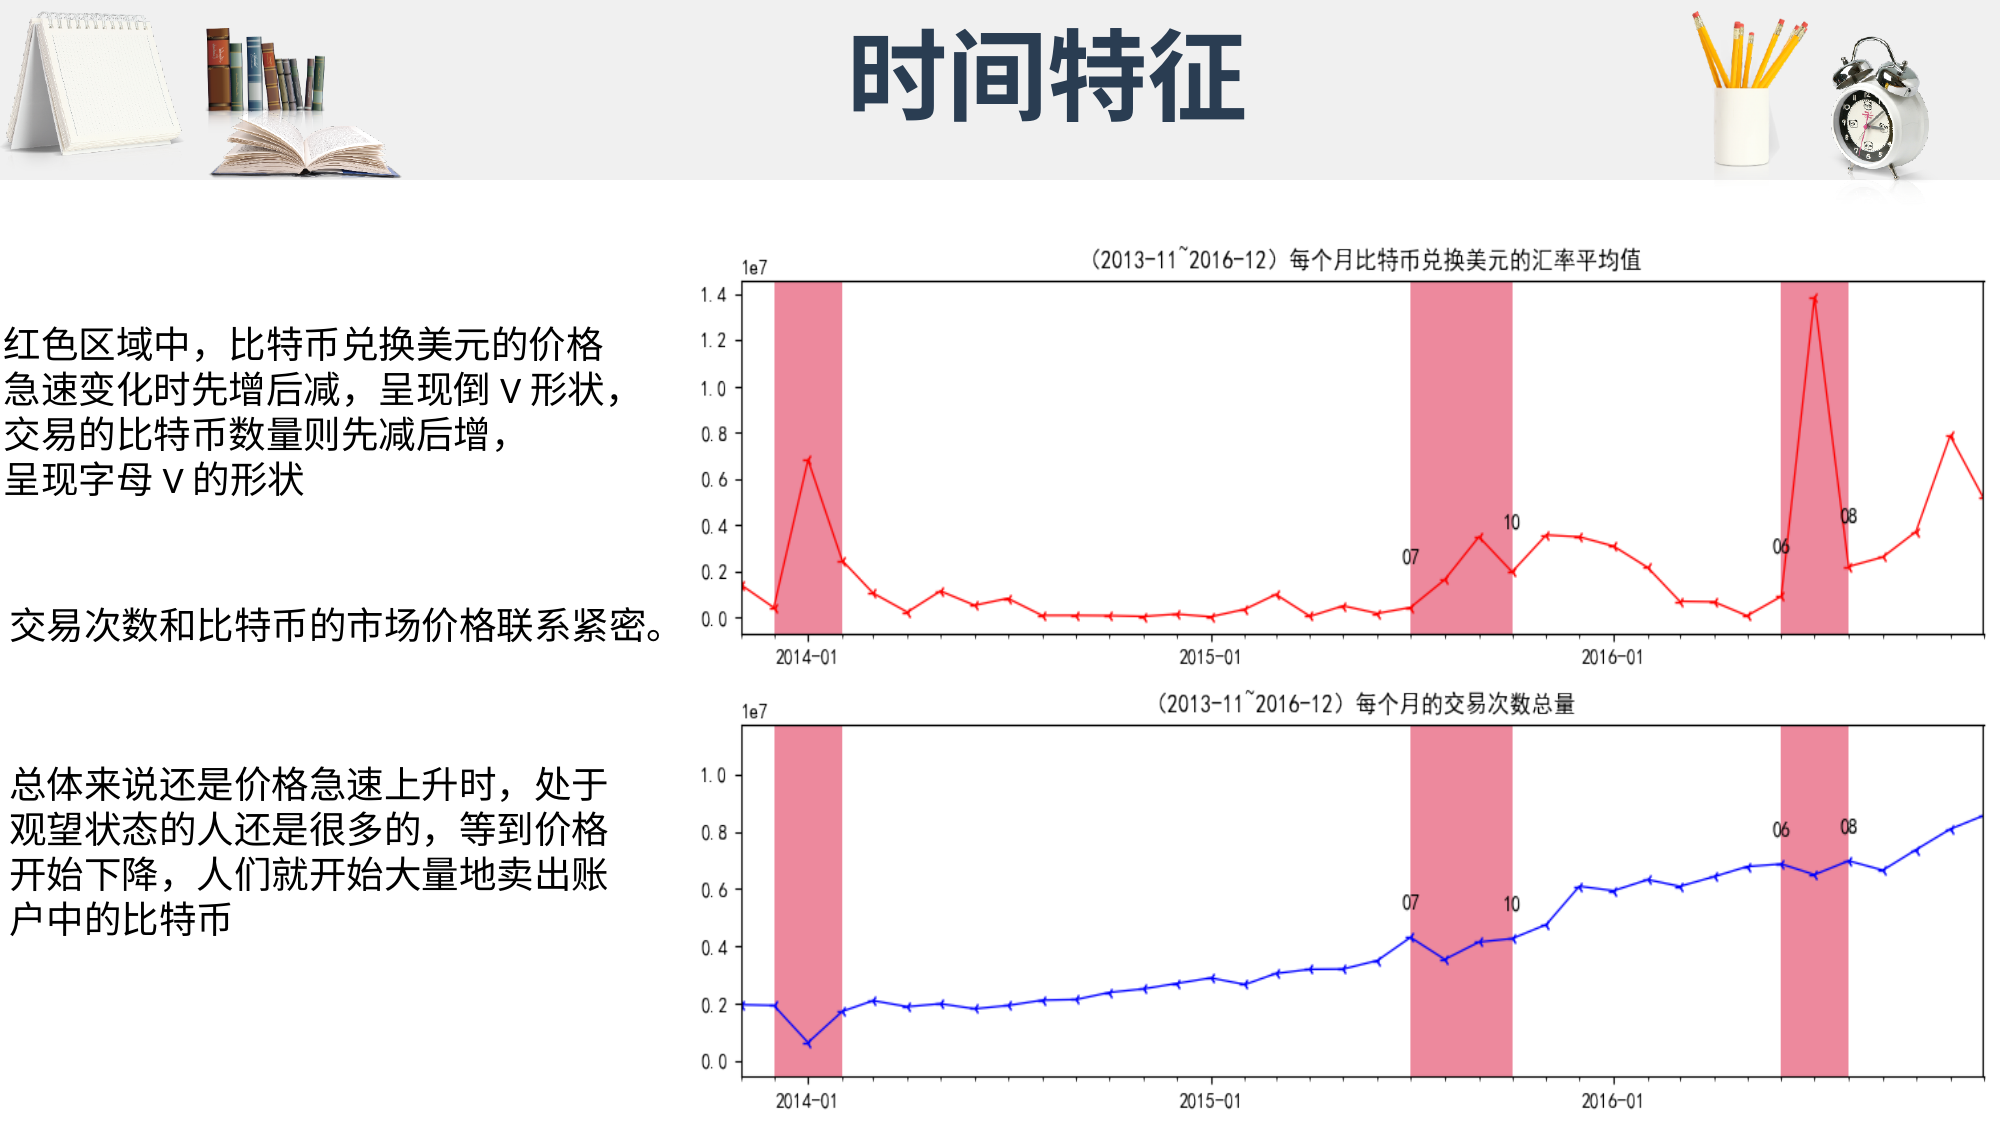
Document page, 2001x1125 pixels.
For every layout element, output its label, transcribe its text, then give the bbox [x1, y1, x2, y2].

picture [0, 11, 186, 173]
text_box [0, 0, 2000, 180]
text_box 红色区域中，比特币兑换美元的价格 急速变化时先增后减，呈现倒V形状， 交易的比特币数量则先减后增， 呈现字母V的形状 [0, 313, 658, 509]
picture [1827, 36, 1939, 212]
picture [687, 231, 2000, 1125]
text_box 交易次数和比特币的市场价格联系紧密。 [0, 594, 675, 654]
text_box 时间特征 [832, 6, 1262, 142]
text_box 总体来说还是价格急速上升时，处于 观望状态的人还是很多的，等到价格 开始下降，人们就开始大量地卖出账 户中的比特币 [0, 753, 687, 949]
picture [205, 28, 402, 180]
picture [1692, 11, 1808, 193]
